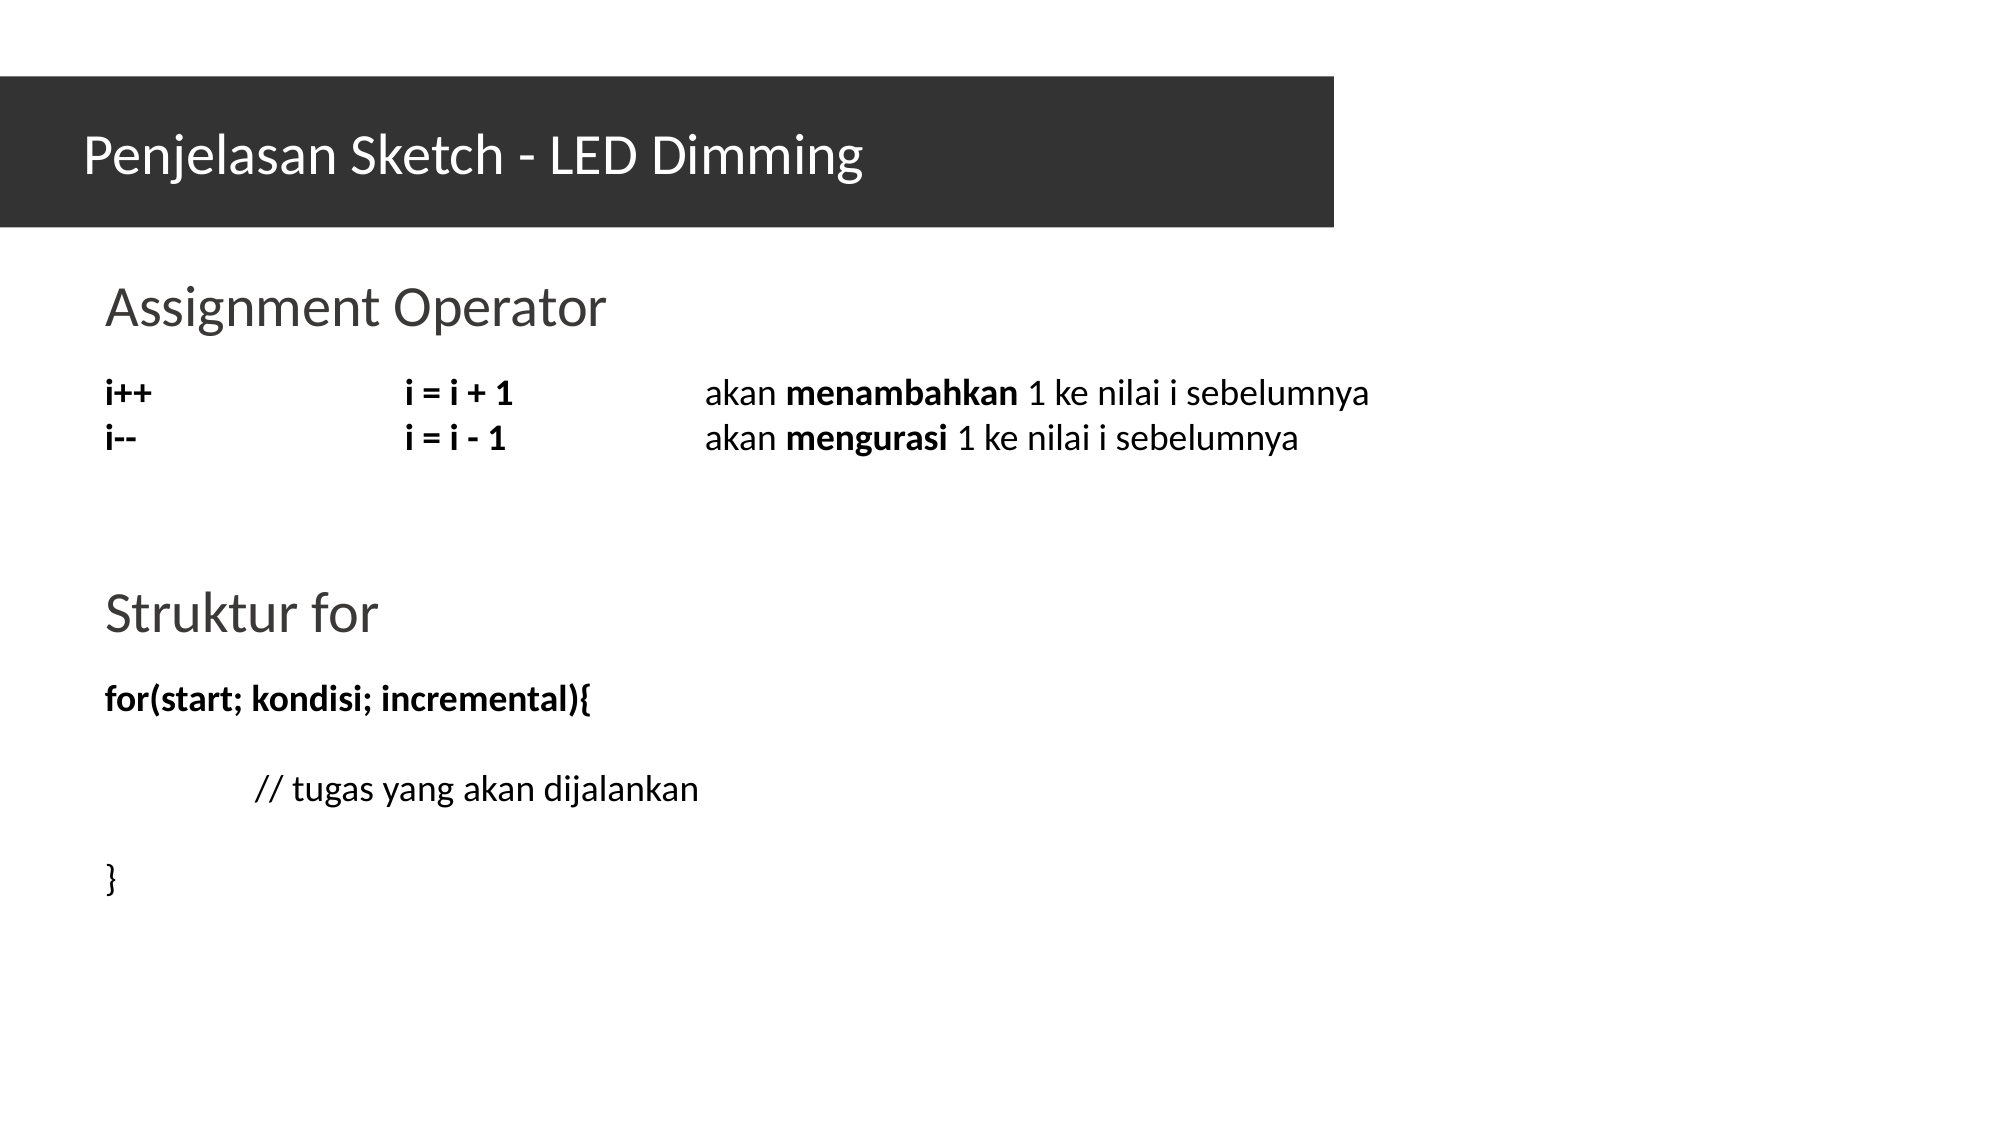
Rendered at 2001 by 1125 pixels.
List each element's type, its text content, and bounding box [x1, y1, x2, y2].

text_box Struktur for [90, 566, 395, 652]
text_box Assignment Operator [90, 260, 637, 346]
text_box i++ i = i + 1 akan menambahkan 1 ke nilai i sebelumnya i-- i = i - 1 akan mengurasi 1 ke nilai i sebelumnya [90, 360, 1910, 511]
text_box Penjelasan Sketch - LED Dimming [69, 109, 880, 194]
text_box [0, 75, 1335, 228]
text_box for(start; kondisi; incremental){ // tugas yang akan dijalankan } [90, 666, 1910, 907]
